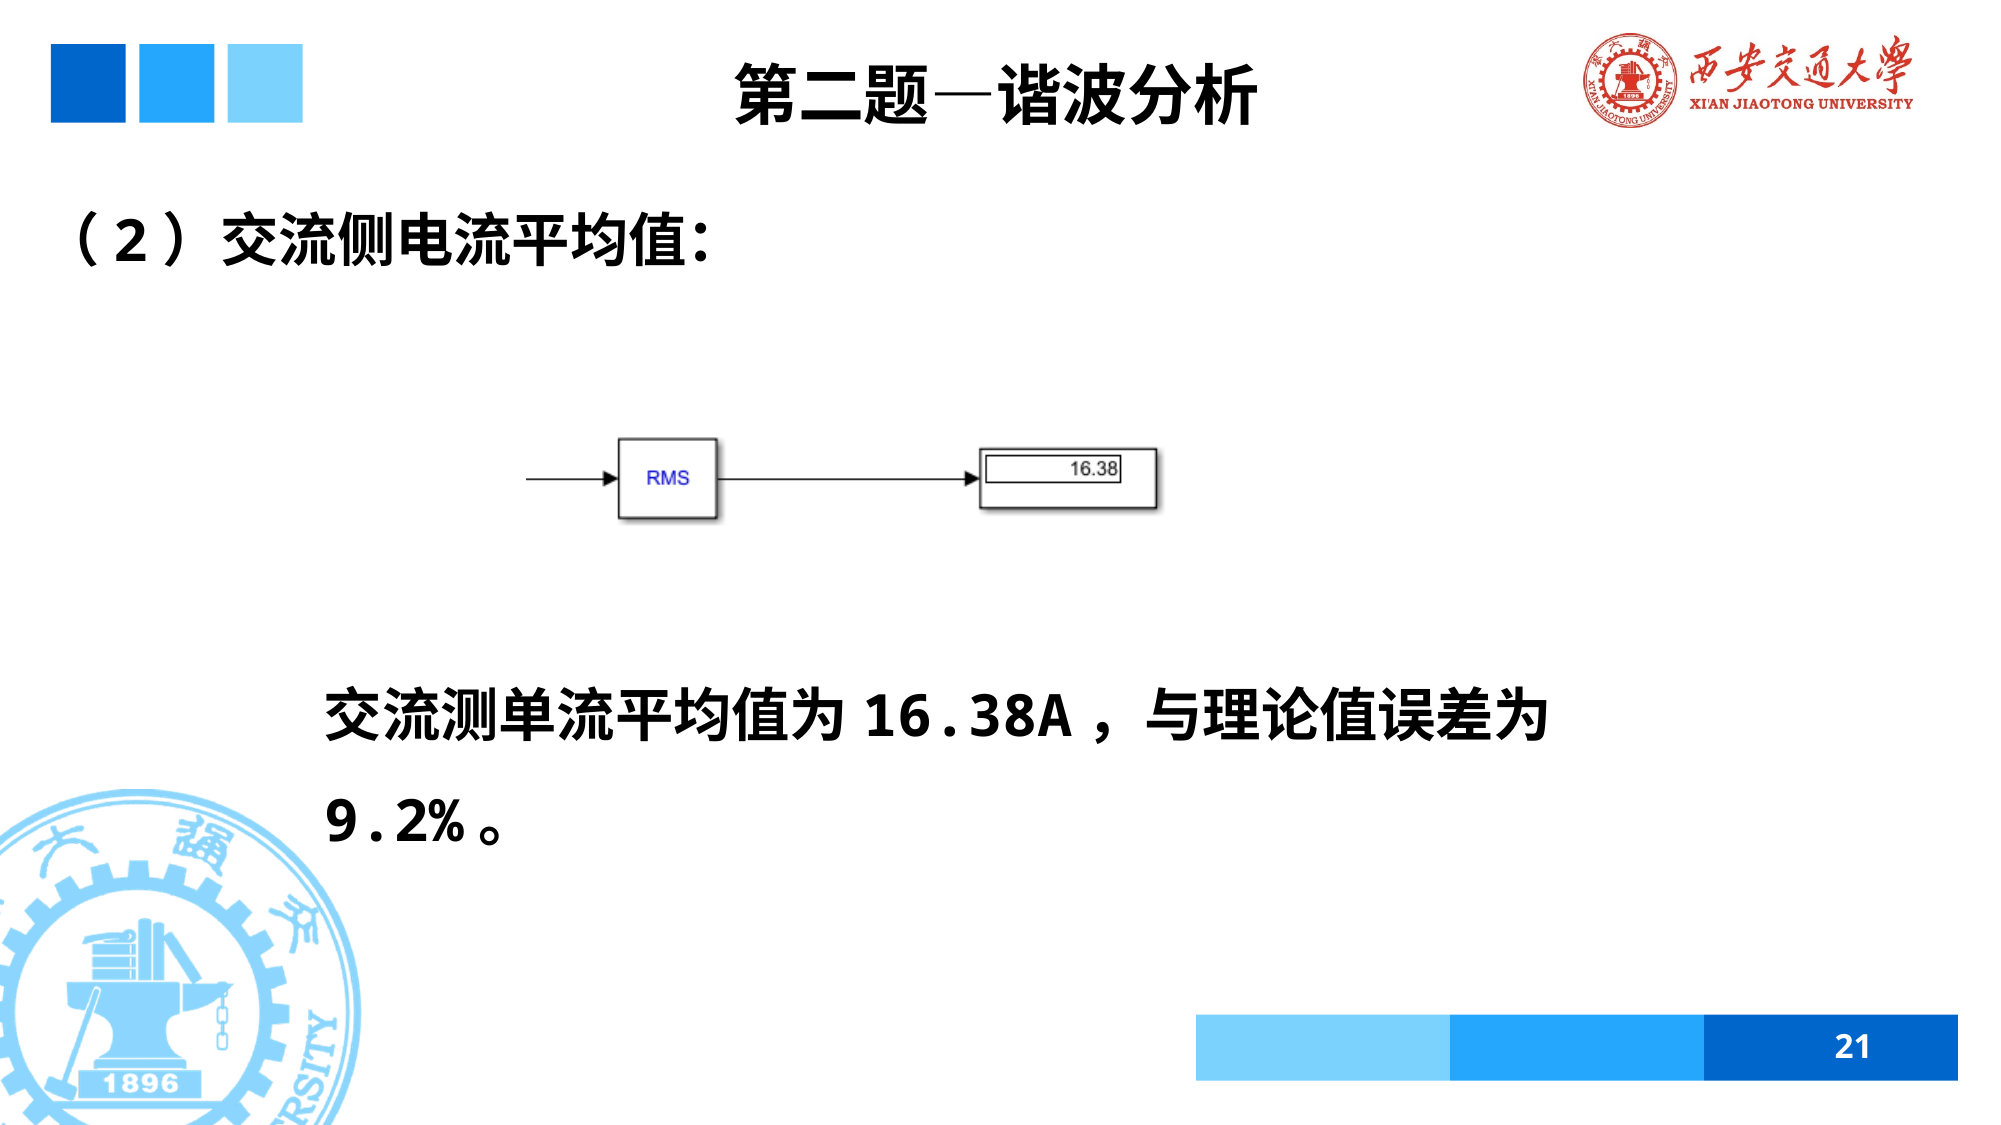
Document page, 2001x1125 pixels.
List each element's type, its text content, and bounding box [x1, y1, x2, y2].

slide_number 21 [1437, 1017, 1888, 1078]
picture [0, 789, 366, 1125]
picture [1583, 33, 1913, 128]
title 第二题—谐波分析 [716, 39, 1283, 142]
picture [525, 400, 1231, 548]
text_box （2）交流侧电流平均值： [26, 160, 1165, 281]
text_box 交流测单流平均值为16.38A，与理论值误差为9.2%。 [309, 635, 1737, 861]
